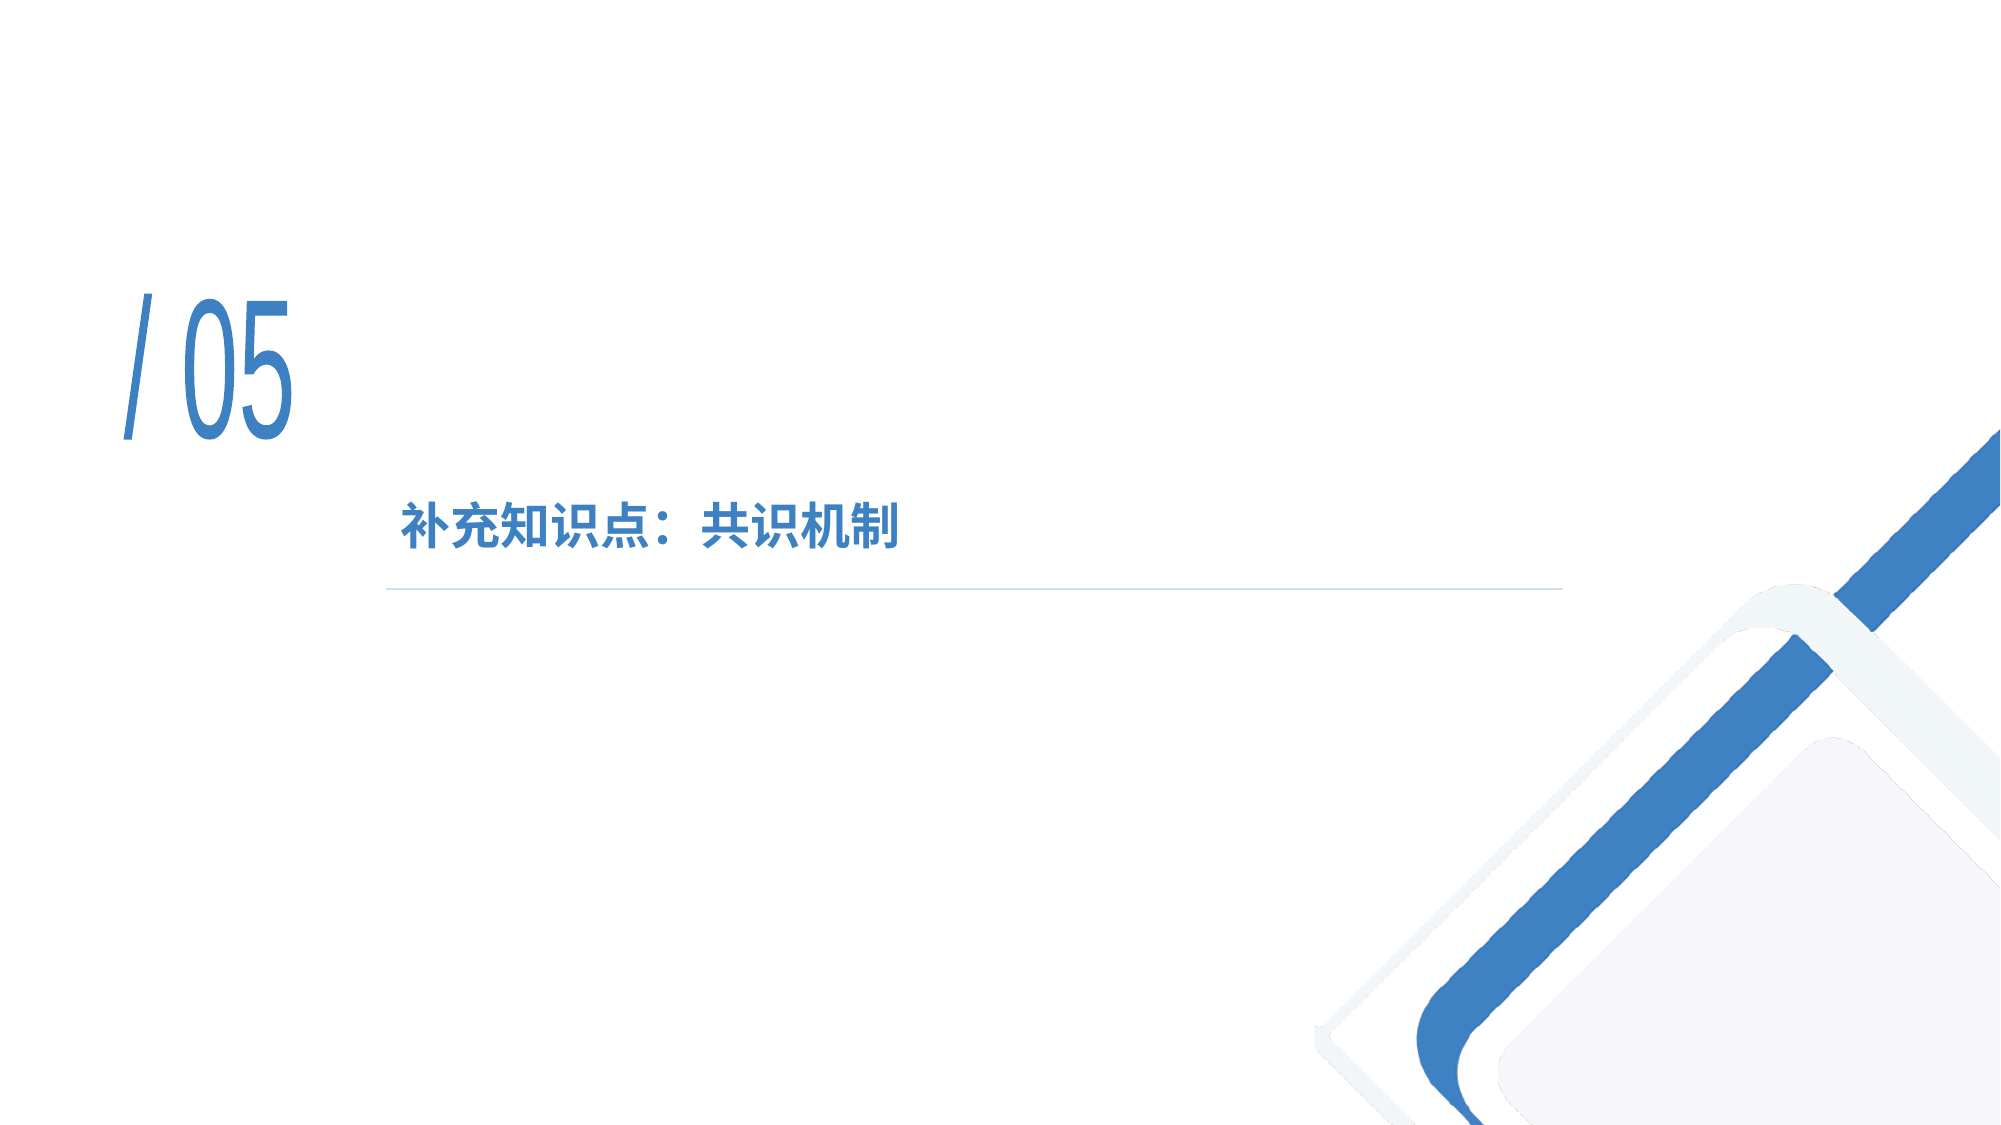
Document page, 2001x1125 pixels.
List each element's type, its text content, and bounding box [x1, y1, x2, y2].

picture [1314, 2, 2001, 1123]
title 补充知识点：共识机制 [385, 415, 1275, 563]
